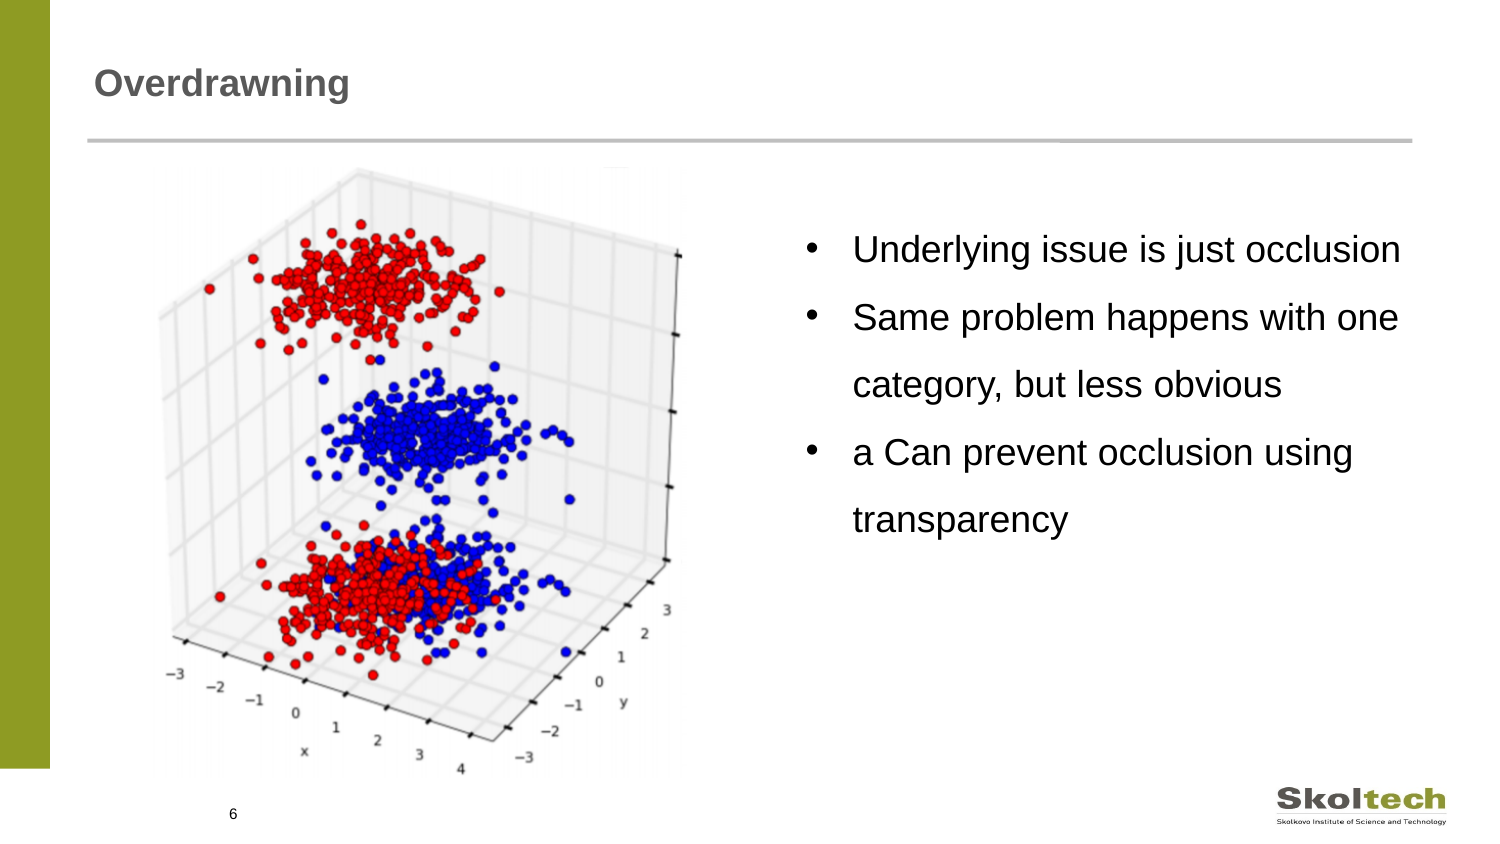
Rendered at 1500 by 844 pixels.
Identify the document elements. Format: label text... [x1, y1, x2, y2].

slide_number 6 [62, 796, 405, 844]
picture [148, 167, 687, 778]
text_box Underlying issue is just occlusion Same problem happens with one category, but less obvious a Can prevent occlusion using transparency [790, 195, 1500, 548]
picture [1275, 787, 1450, 826]
title Overdrawning [78, 34, 1238, 122]
